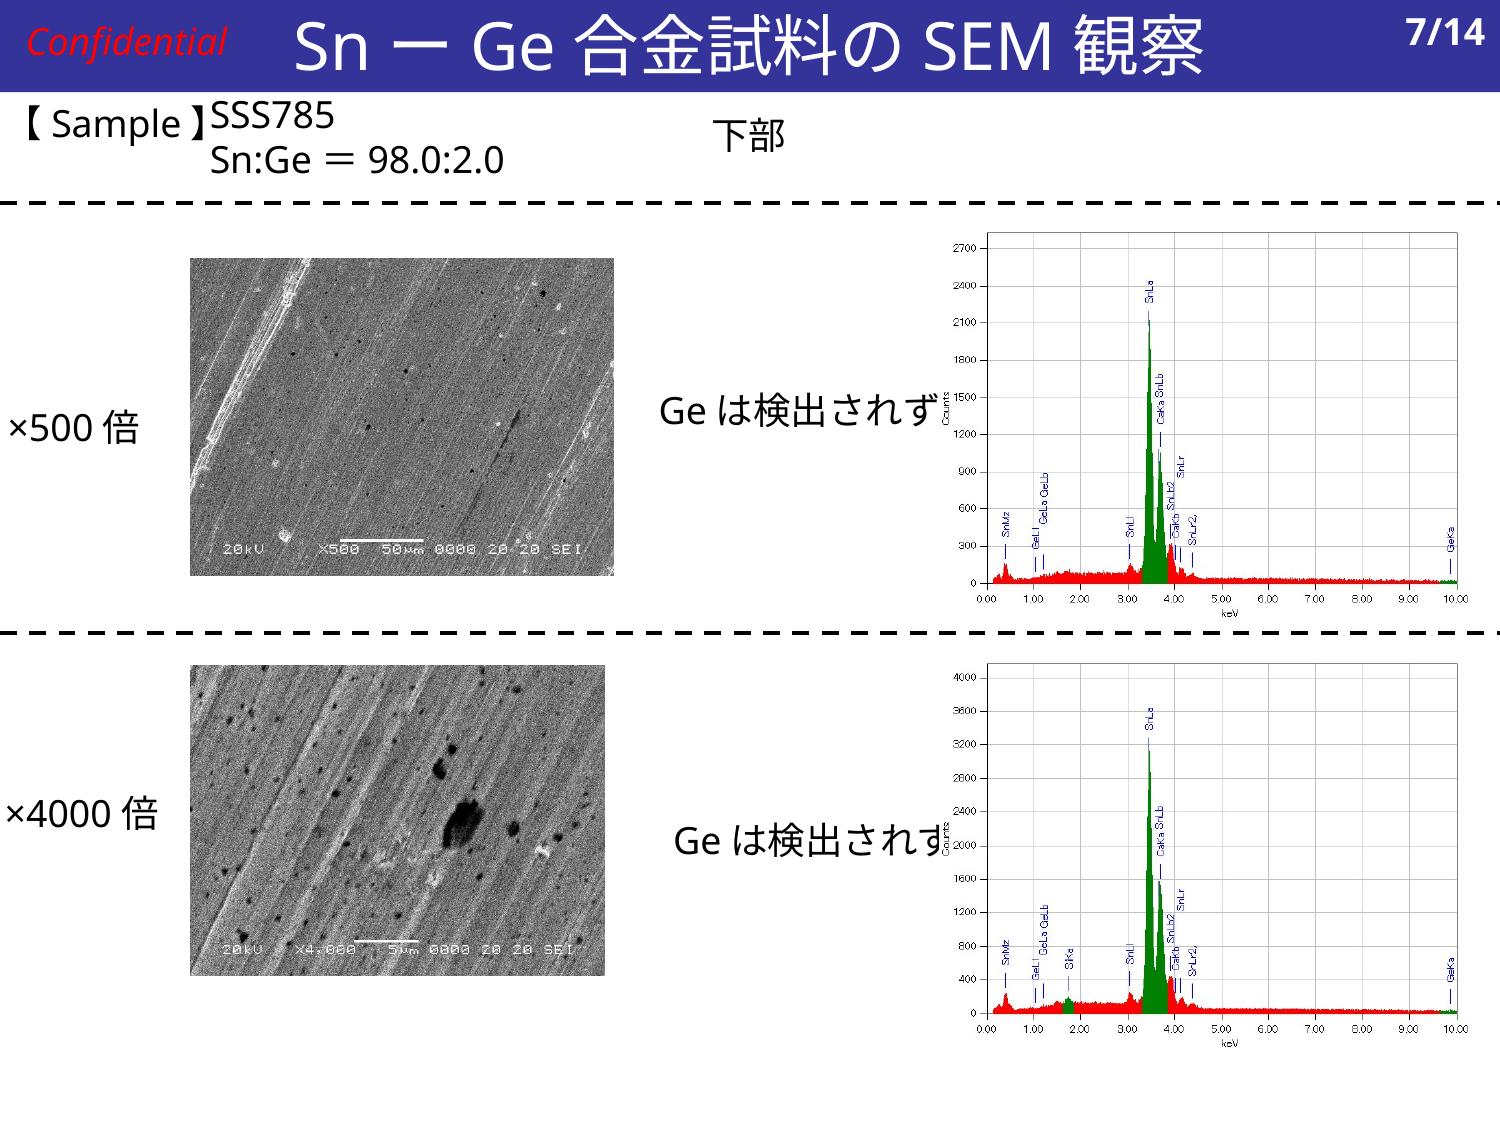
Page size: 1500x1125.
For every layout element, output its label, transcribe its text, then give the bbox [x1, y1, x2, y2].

text_box Geは検出されず [643, 379, 934, 440]
text_box ×4000倍 [0, 782, 185, 843]
text_box Geは検出されず [658, 809, 934, 870]
text_box SnーGe合金試料のSEM観察 [0, 0, 1500, 93]
text_box 7/14 [1305, 0, 1500, 70]
text_box SSS785 Sn:Ge＝98.0:2.0 [195, 83, 568, 189]
picture [190, 258, 614, 576]
picture [190, 664, 605, 976]
text_box 【Sample】 [0, 92, 195, 153]
text_box 下部 [696, 104, 815, 164]
text_box ×500倍 [0, 396, 185, 456]
picture [939, 218, 1472, 618]
text_box Confidential [10, 10, 289, 70]
picture [939, 648, 1472, 1049]
